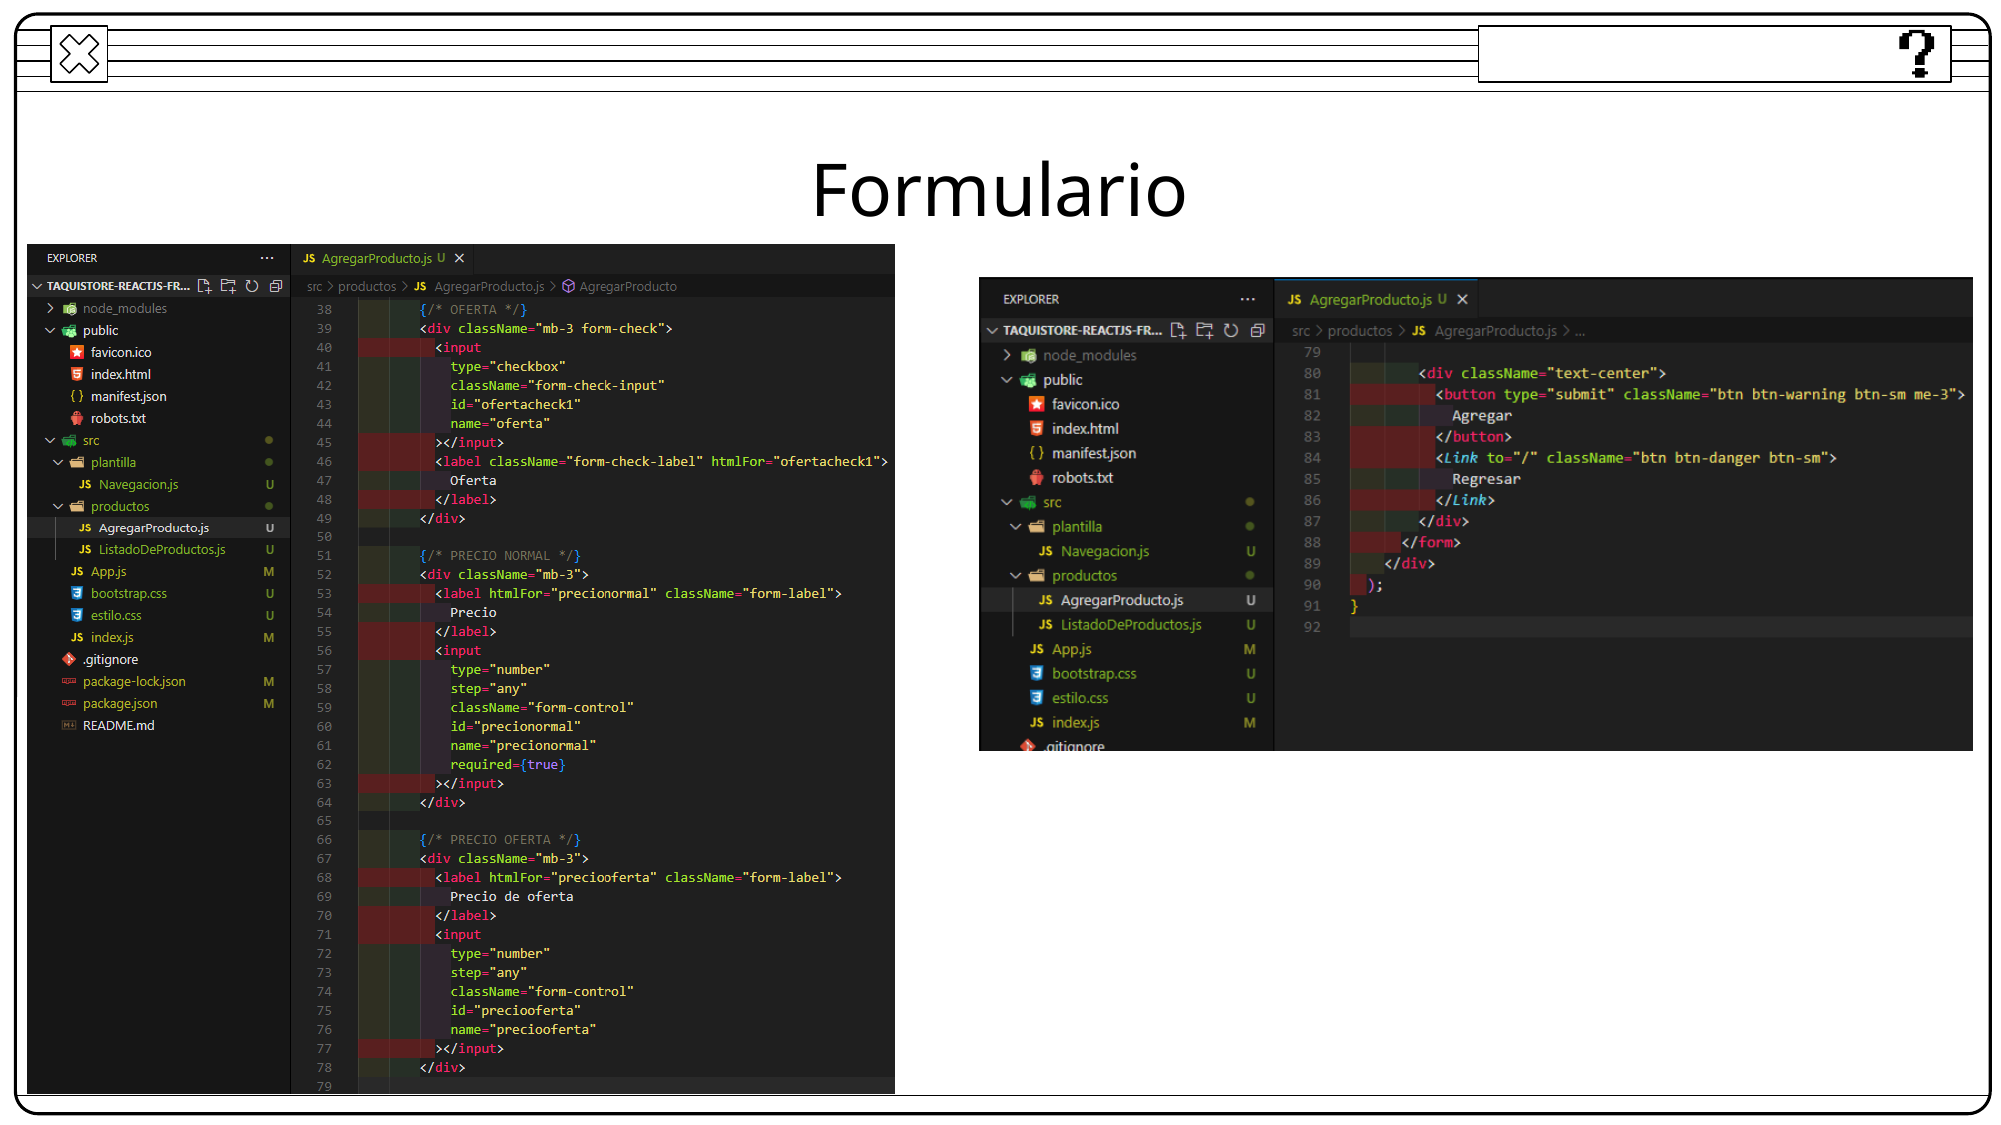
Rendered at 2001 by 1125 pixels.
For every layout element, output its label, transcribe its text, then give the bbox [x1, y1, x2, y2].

title Formulario [157, 97, 1843, 278]
picture [27, 244, 895, 1094]
picture [979, 277, 1973, 751]
